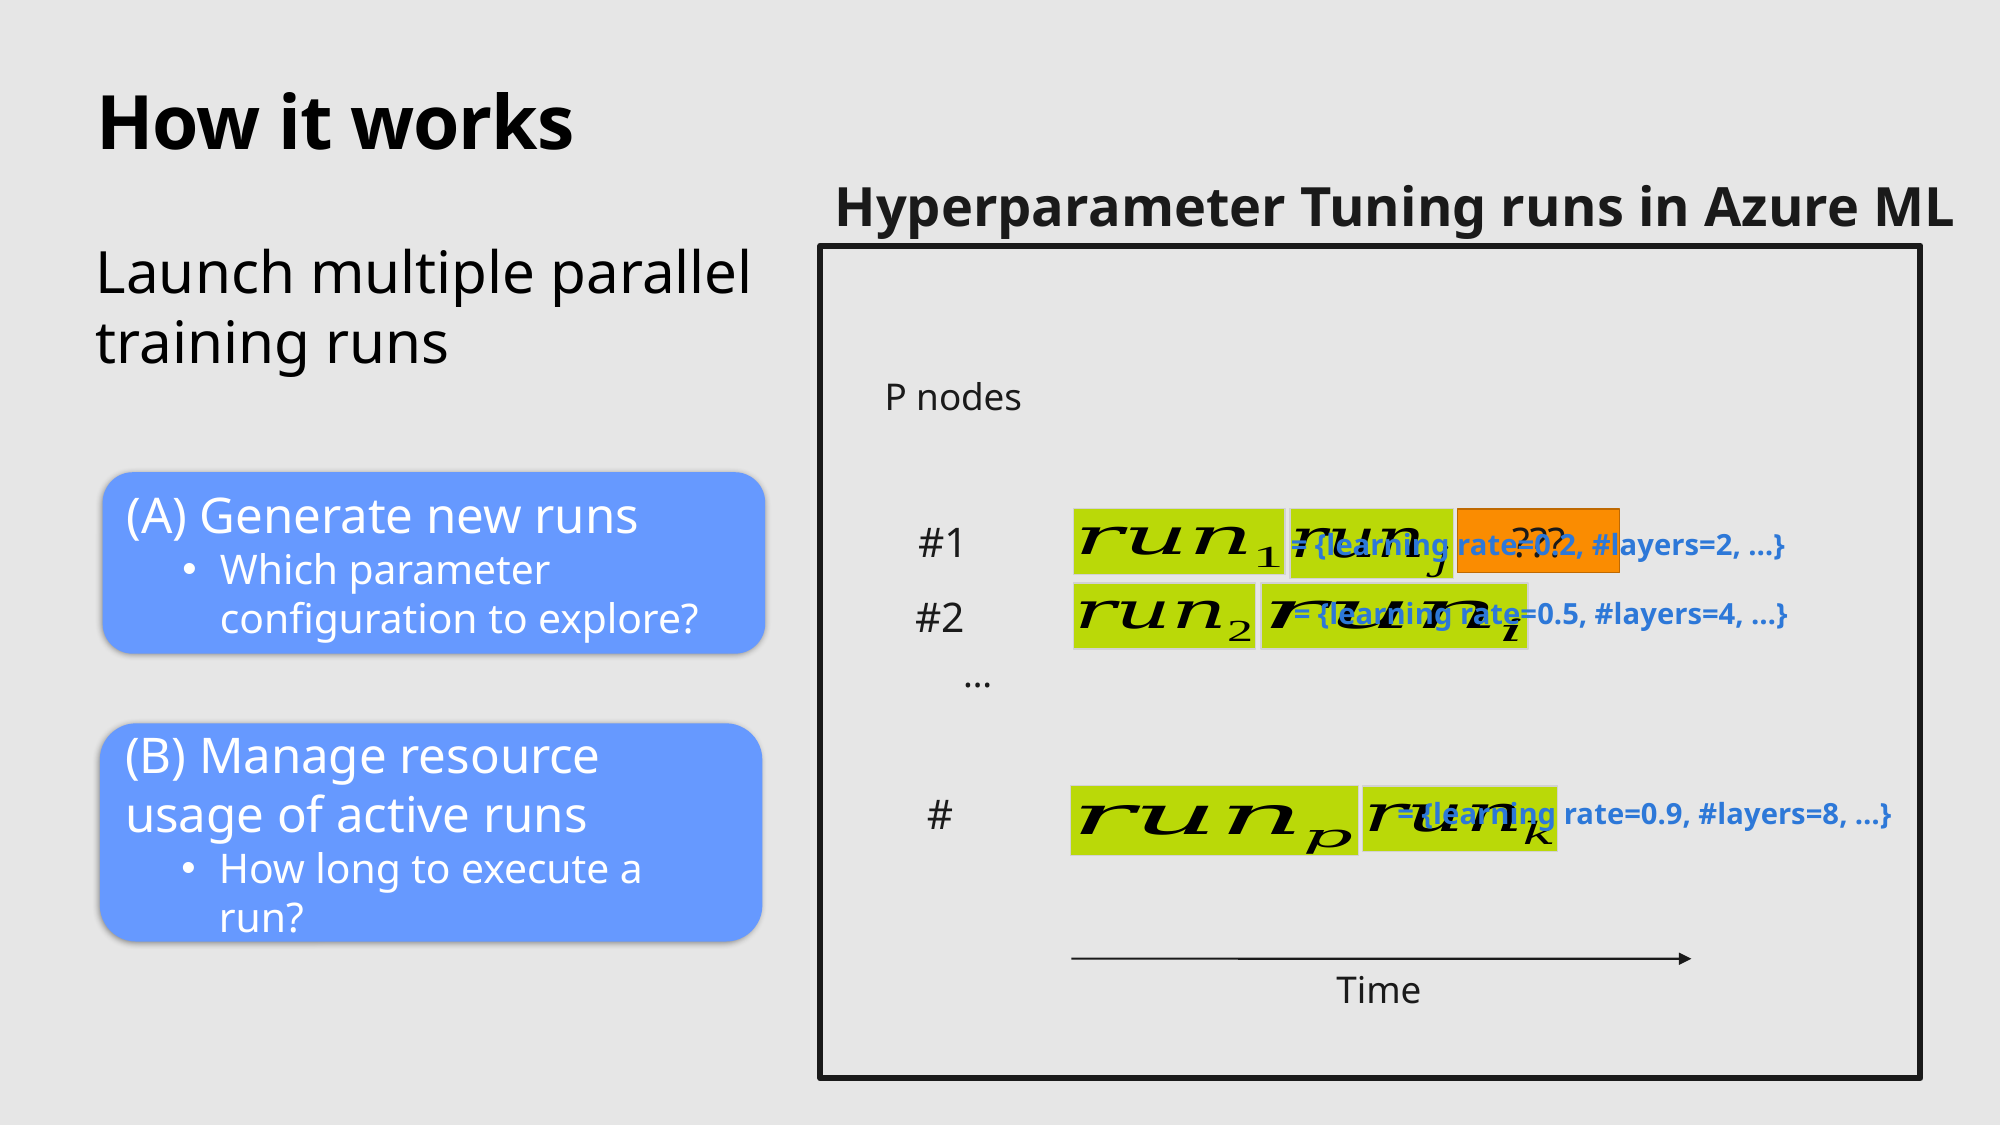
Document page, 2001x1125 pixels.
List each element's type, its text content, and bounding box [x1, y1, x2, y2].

text_box … [948, 654, 1007, 703]
text_box Time [1307, 960, 1451, 1032]
text_box (B) Manage resource usage of active runs How long to execute a run? [99, 723, 763, 942]
text_box Time [1307, 952, 1451, 958]
text_box Hyperparameter Tuning runs in Azure ML [819, 164, 1971, 245]
text_box P nodes [855, 359, 1075, 439]
title How it works [96, 75, 1904, 166]
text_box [102, 471, 1620, 654]
list Launch multiple parallel training runs [95, 235, 796, 377]
text_box [819, 245, 1921, 1079]
